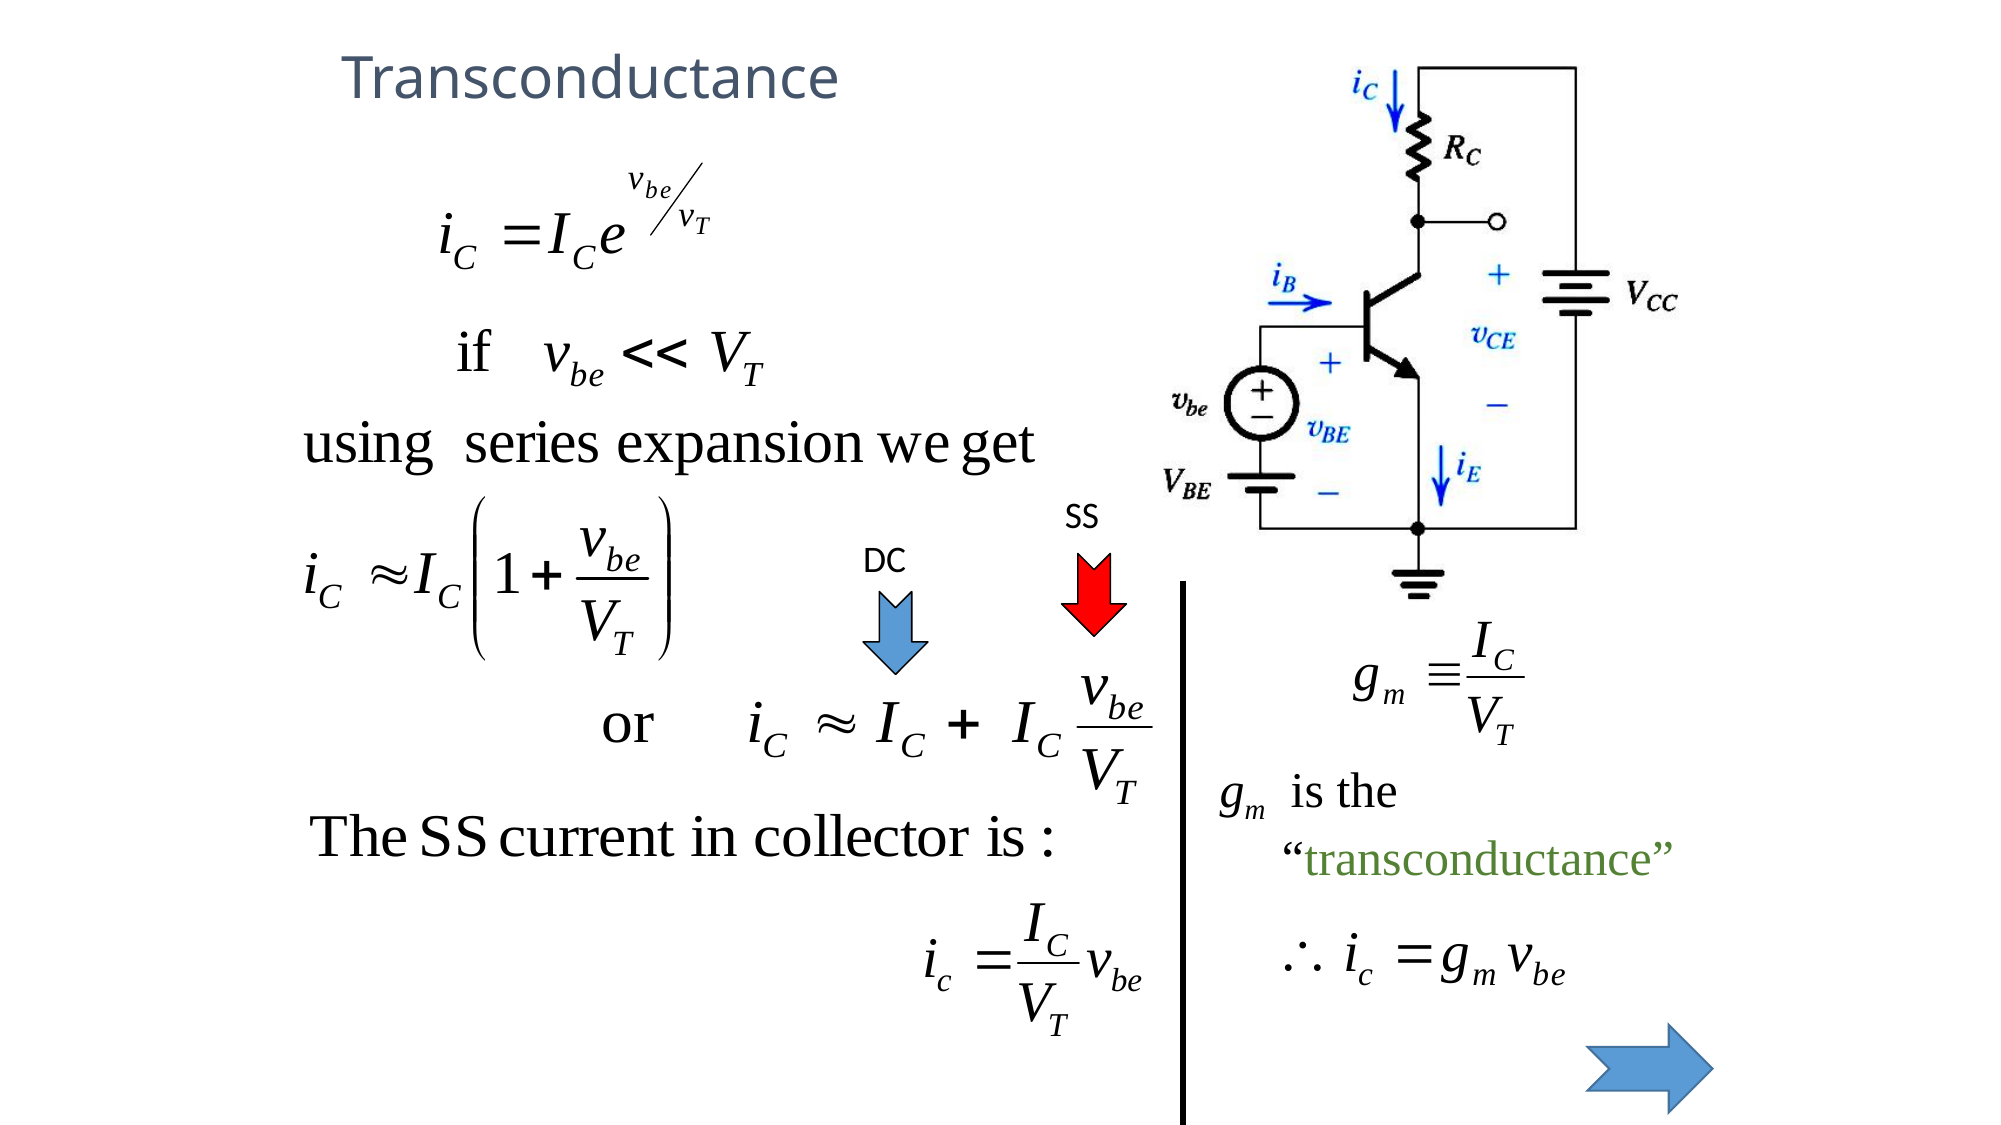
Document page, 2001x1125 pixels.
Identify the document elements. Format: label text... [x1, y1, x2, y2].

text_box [1278, 913, 1575, 1001]
text_box [1585, 1022, 1715, 1115]
text_box Transconductance [249, 32, 931, 158]
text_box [449, 311, 830, 402]
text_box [593, 645, 1165, 819]
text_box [862, 490, 1130, 675]
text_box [249, 482, 692, 675]
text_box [300, 801, 1095, 872]
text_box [1342, 605, 1536, 758]
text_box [886, 886, 1155, 1050]
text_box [293, 405, 1048, 489]
text_box gm is the “transconductance” [1204, 749, 1750, 893]
picture [1163, 66, 1698, 626]
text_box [400, 152, 780, 285]
